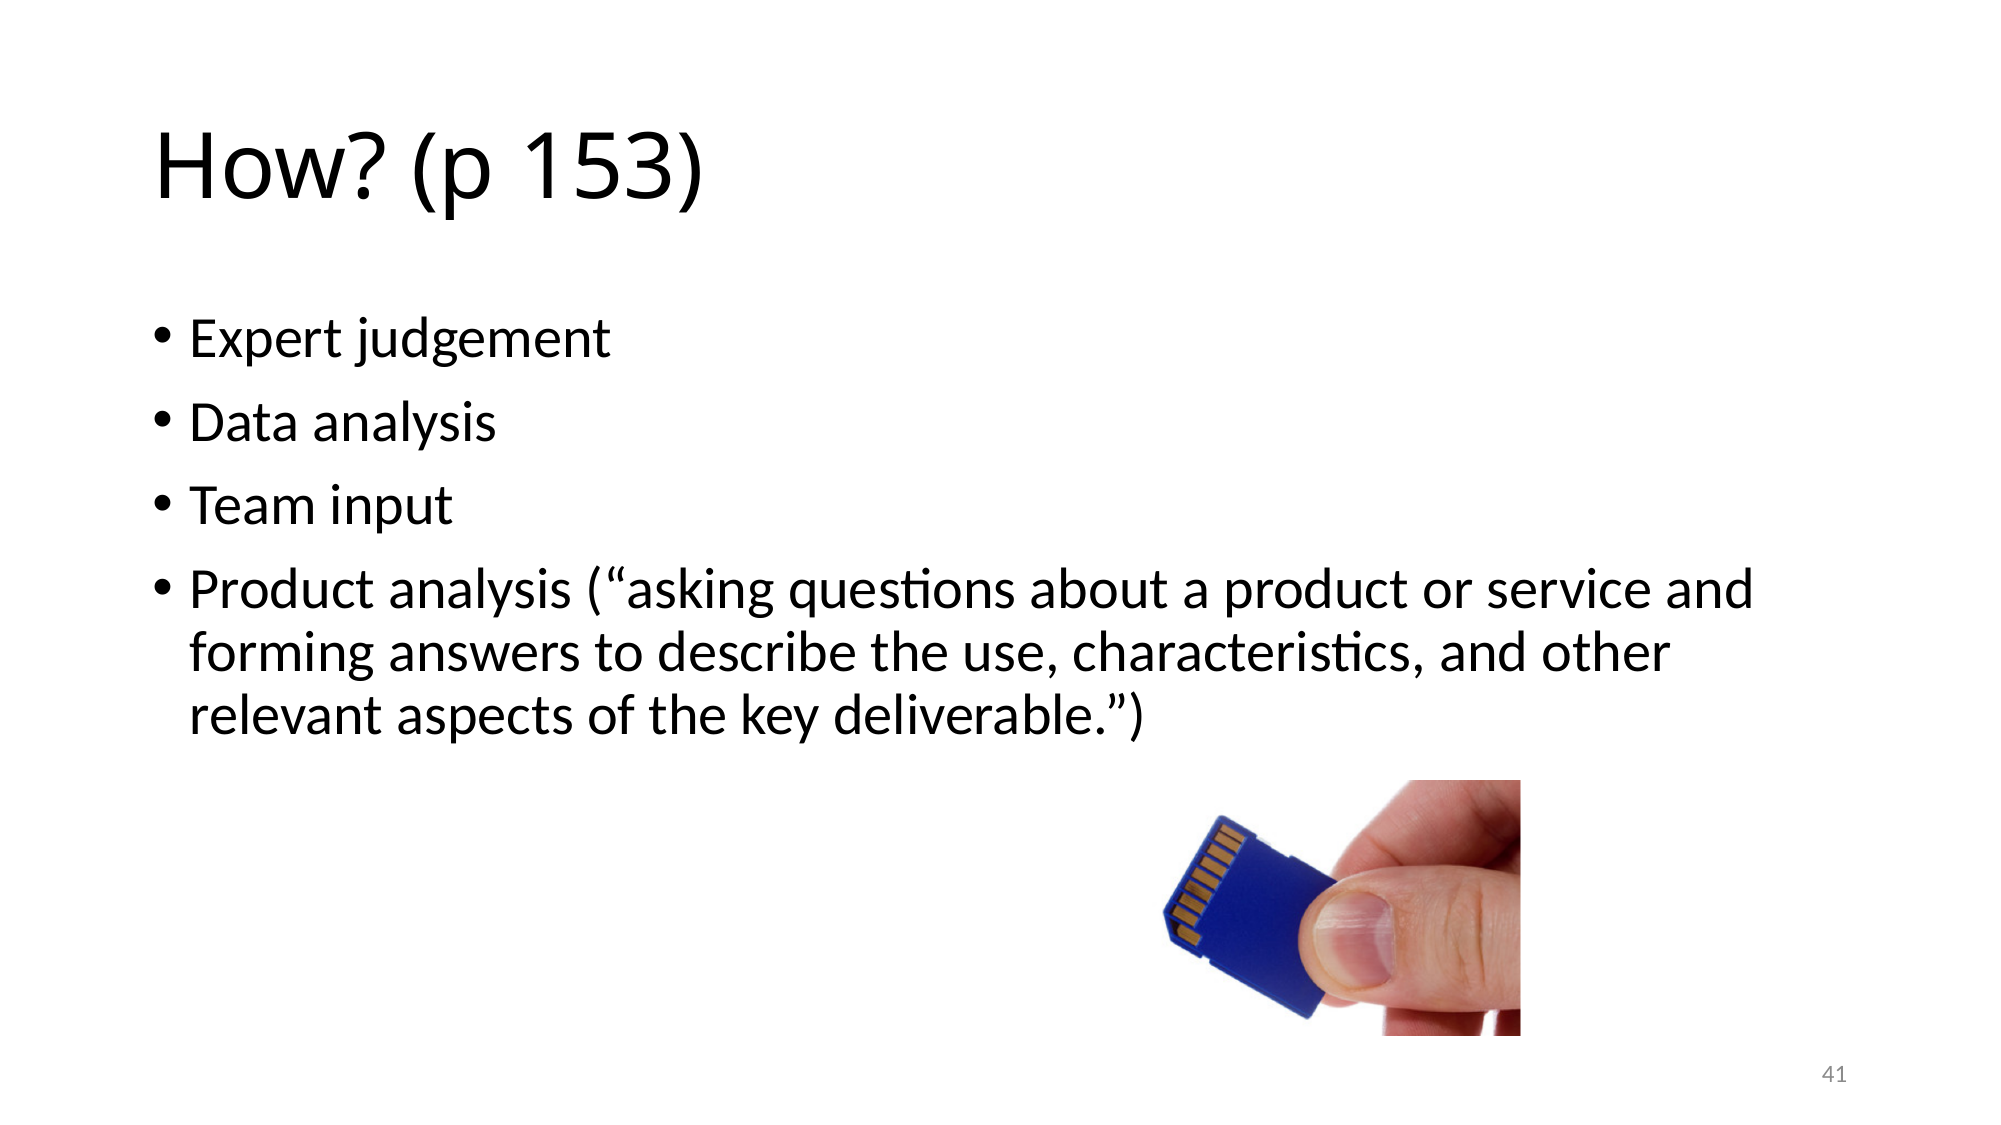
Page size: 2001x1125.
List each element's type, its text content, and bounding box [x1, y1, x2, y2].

list Expert judgement Data analysis Team input Product analysis (“asking questions about a product or service and forming answers to describe the use, characteristics, and other relevant aspects of the key deliverable.”) [137, 299, 1863, 1014]
slide_number 41 [1412, 1042, 1863, 1103]
picture [1143, 747, 1535, 1065]
title How? (p 153) [137, 59, 1863, 278]
